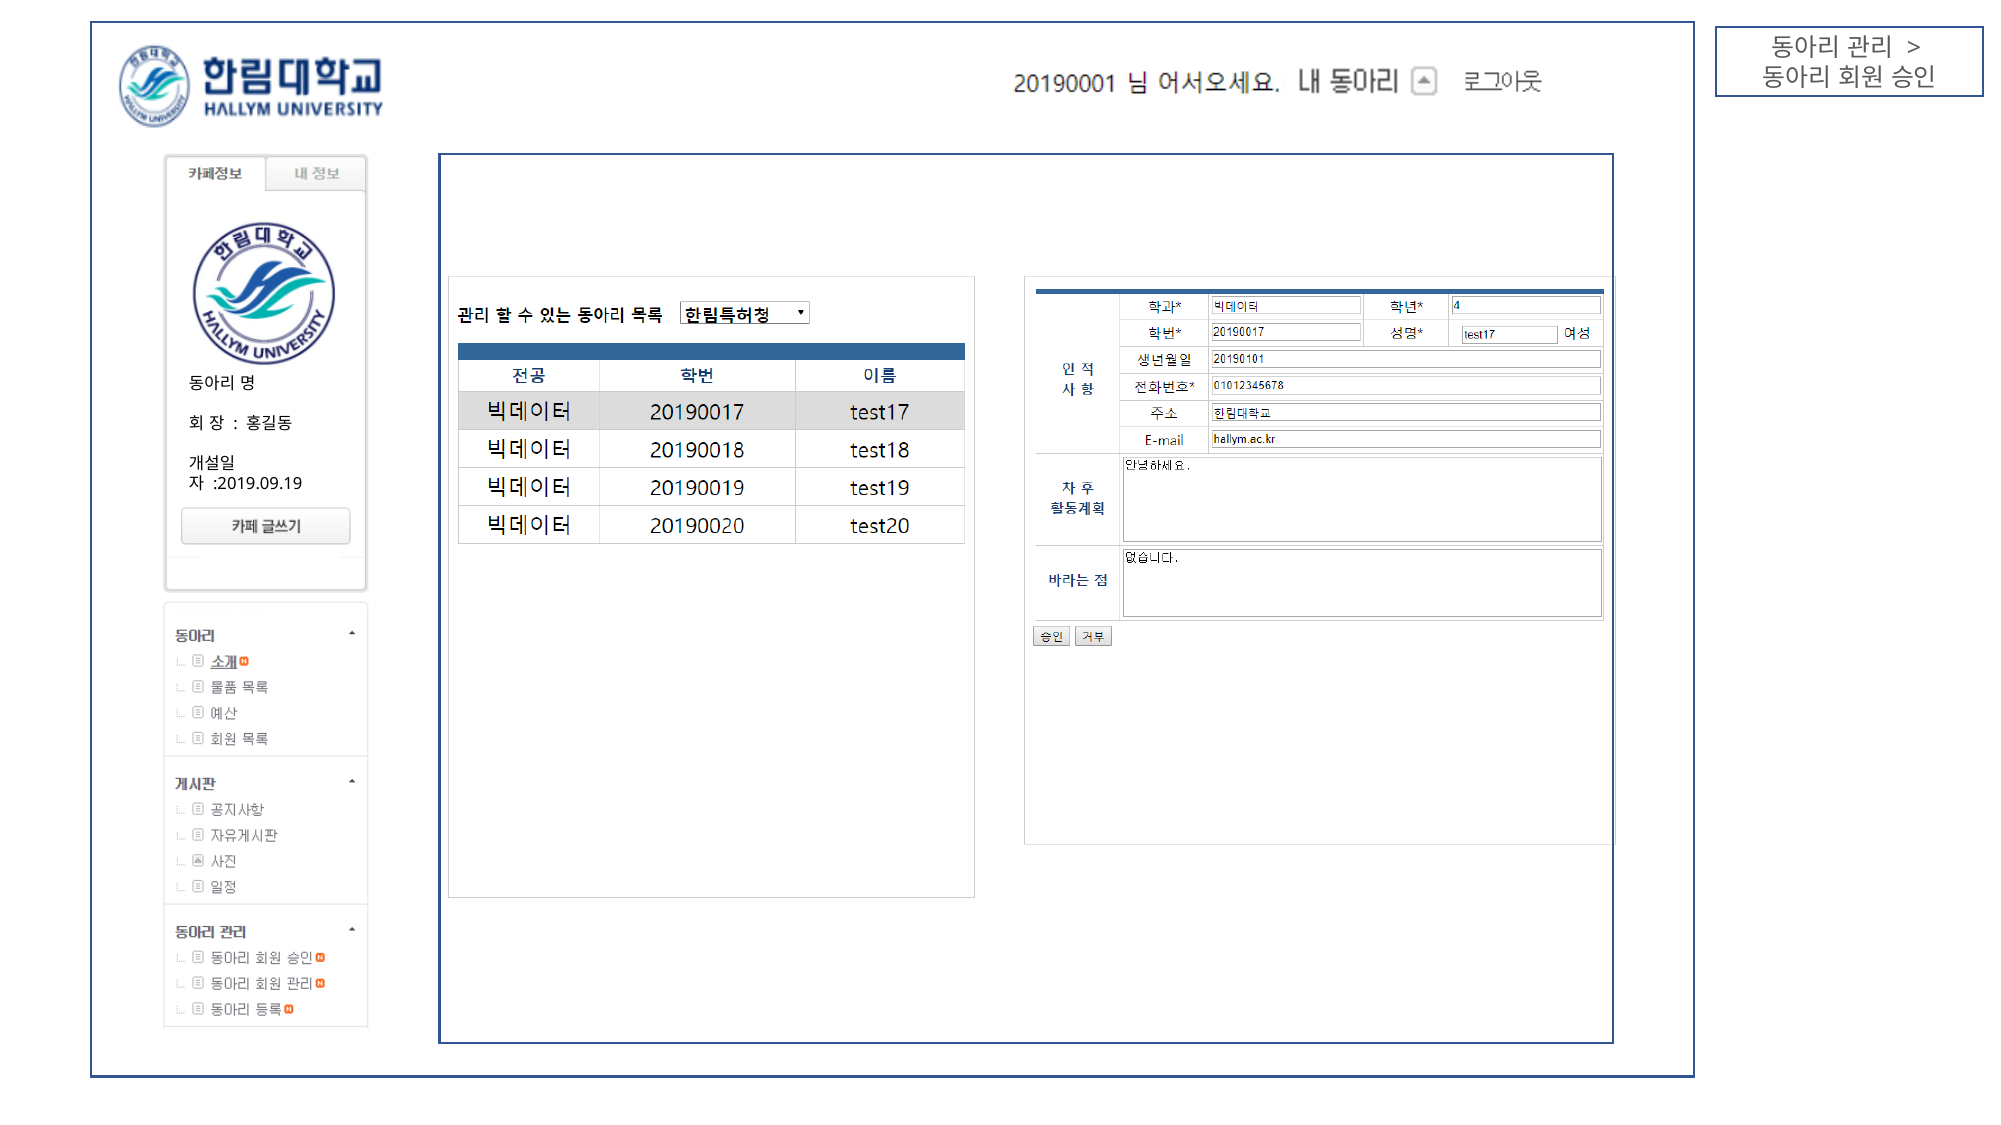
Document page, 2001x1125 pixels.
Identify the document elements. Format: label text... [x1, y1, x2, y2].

picture [418, 243, 1632, 921]
text_box [90, 21, 1695, 1078]
text_box [438, 921, 1614, 1044]
text_box 동아리 관리 > 동아리 회원 승인 [1715, 26, 1984, 97]
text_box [1003, 53, 1553, 107]
picture [90, 21, 408, 1029]
text_box [438, 153, 1614, 243]
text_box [149, 145, 378, 1029]
